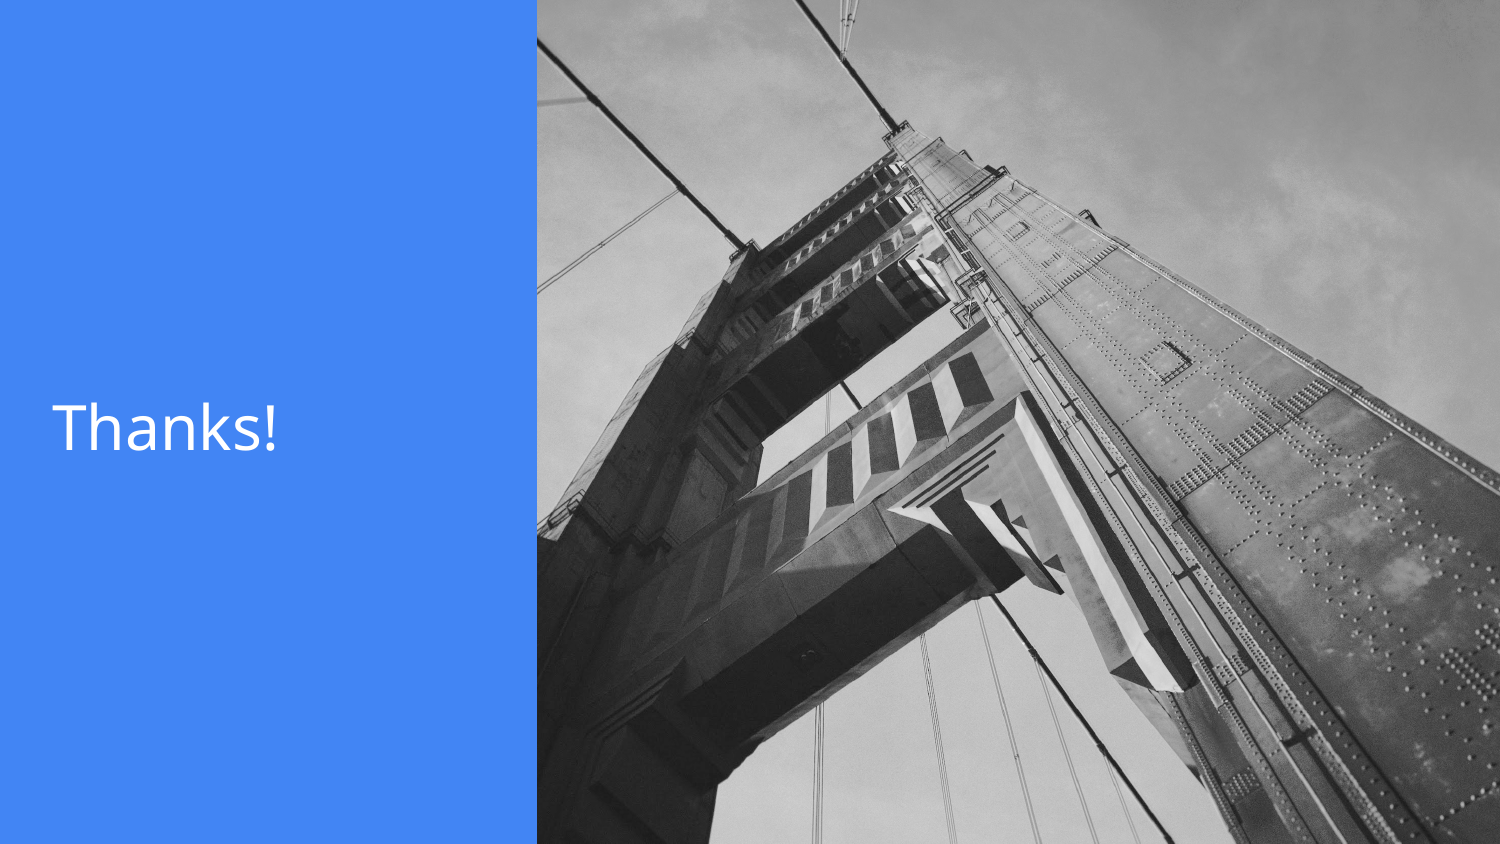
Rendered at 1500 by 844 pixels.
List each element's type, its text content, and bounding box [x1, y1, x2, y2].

picture [536, 0, 1500, 844]
title Thanks! [37, 321, 498, 478]
